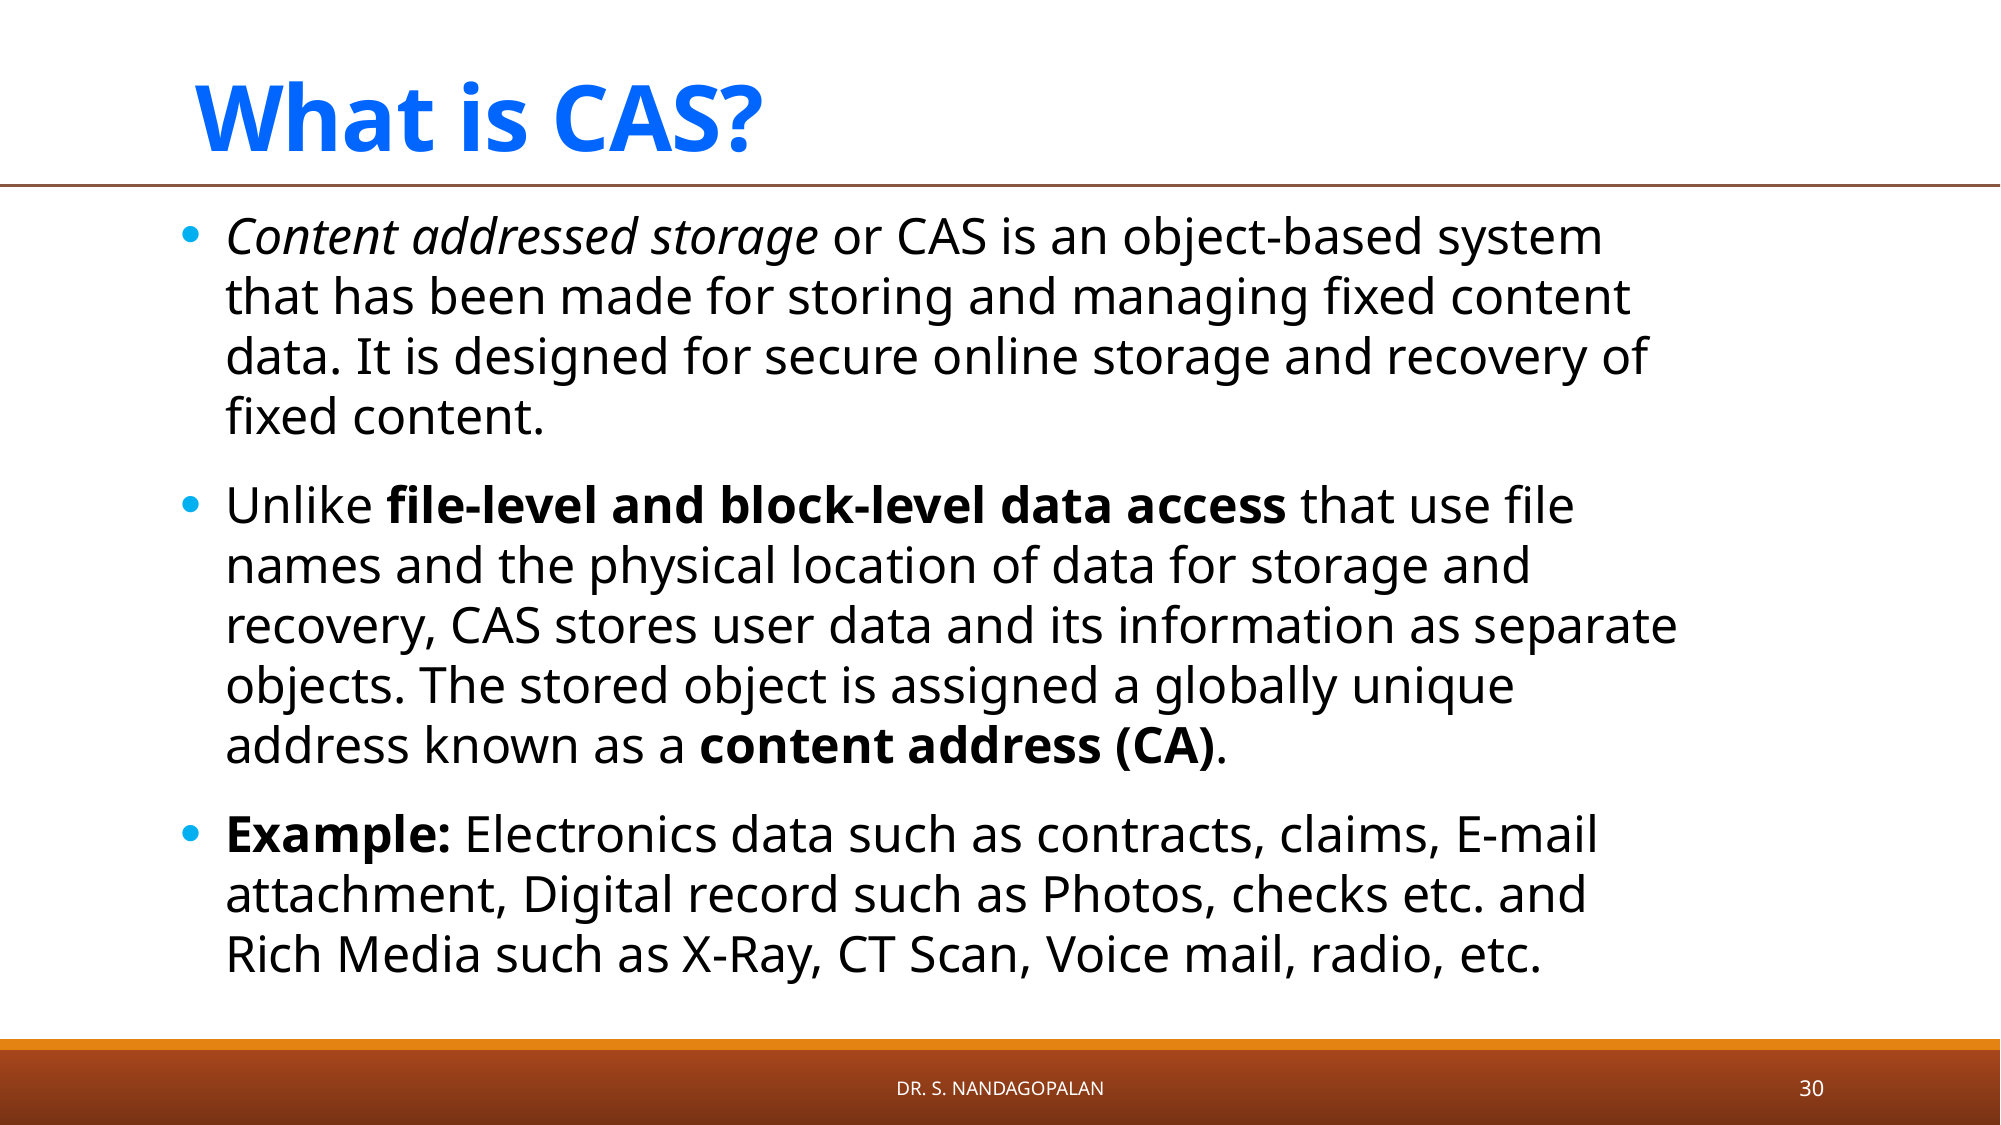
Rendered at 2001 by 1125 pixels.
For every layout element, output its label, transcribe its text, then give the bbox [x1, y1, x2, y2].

list Content addressed storage or CAS is an object-based system that has been made for storing and managing fixed content data. It is designed for secure online storage and recovery of fixed content. Unlike file-level and block-level data access that use file names and the physical location of data for storage and recovery, CAS stores user data and its information as separate objects. The stored object is assigned a globally unique address known as a content address (CA). Example: Electronics data such as contracts, claims, E-mail attachment, Digital record such as Photos, checks etc. and Rich Media such as X-Ray, CT Scan, Voice mail, radio, etc. [180, 196, 1691, 1026]
title What is CAS? [180, 47, 1691, 178]
slide_number 30 [1624, 1059, 1840, 1120]
footer Dr. S. Nandagopalan [604, 1059, 1396, 1120]
